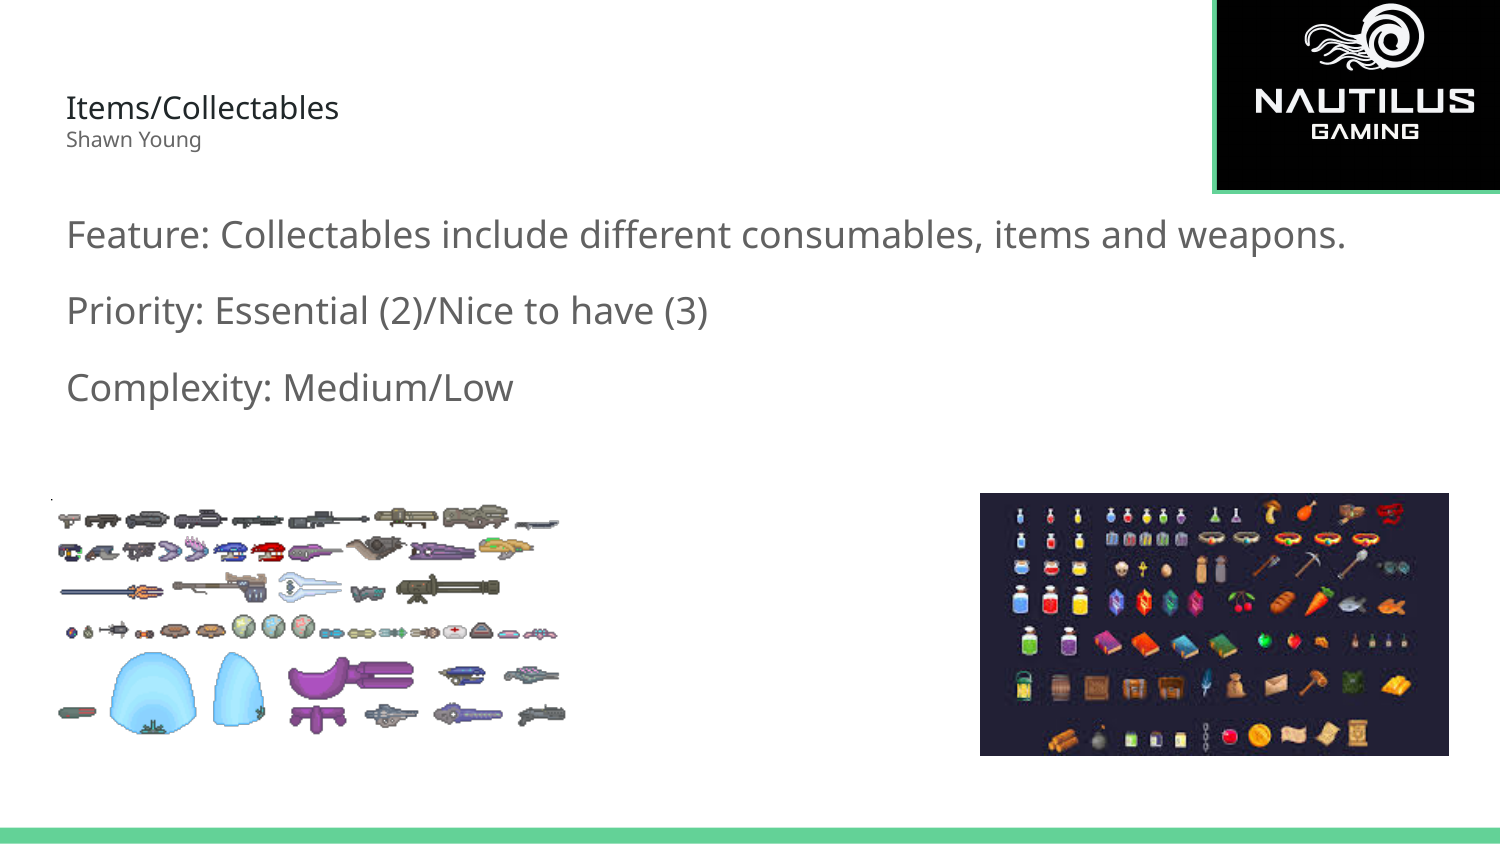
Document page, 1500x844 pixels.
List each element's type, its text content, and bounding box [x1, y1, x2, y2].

picture [50, 499, 582, 750]
picture [979, 492, 1450, 756]
picture [1216, 0, 1500, 190]
list Feature: Collectables include different consumables, items and weapons. Priority: Essential (2)/Nice to have (3) Complexity: Medium/Low [51, 189, 1449, 750]
title Items/Collectables Shawn Young [51, 72, 1211, 167]
